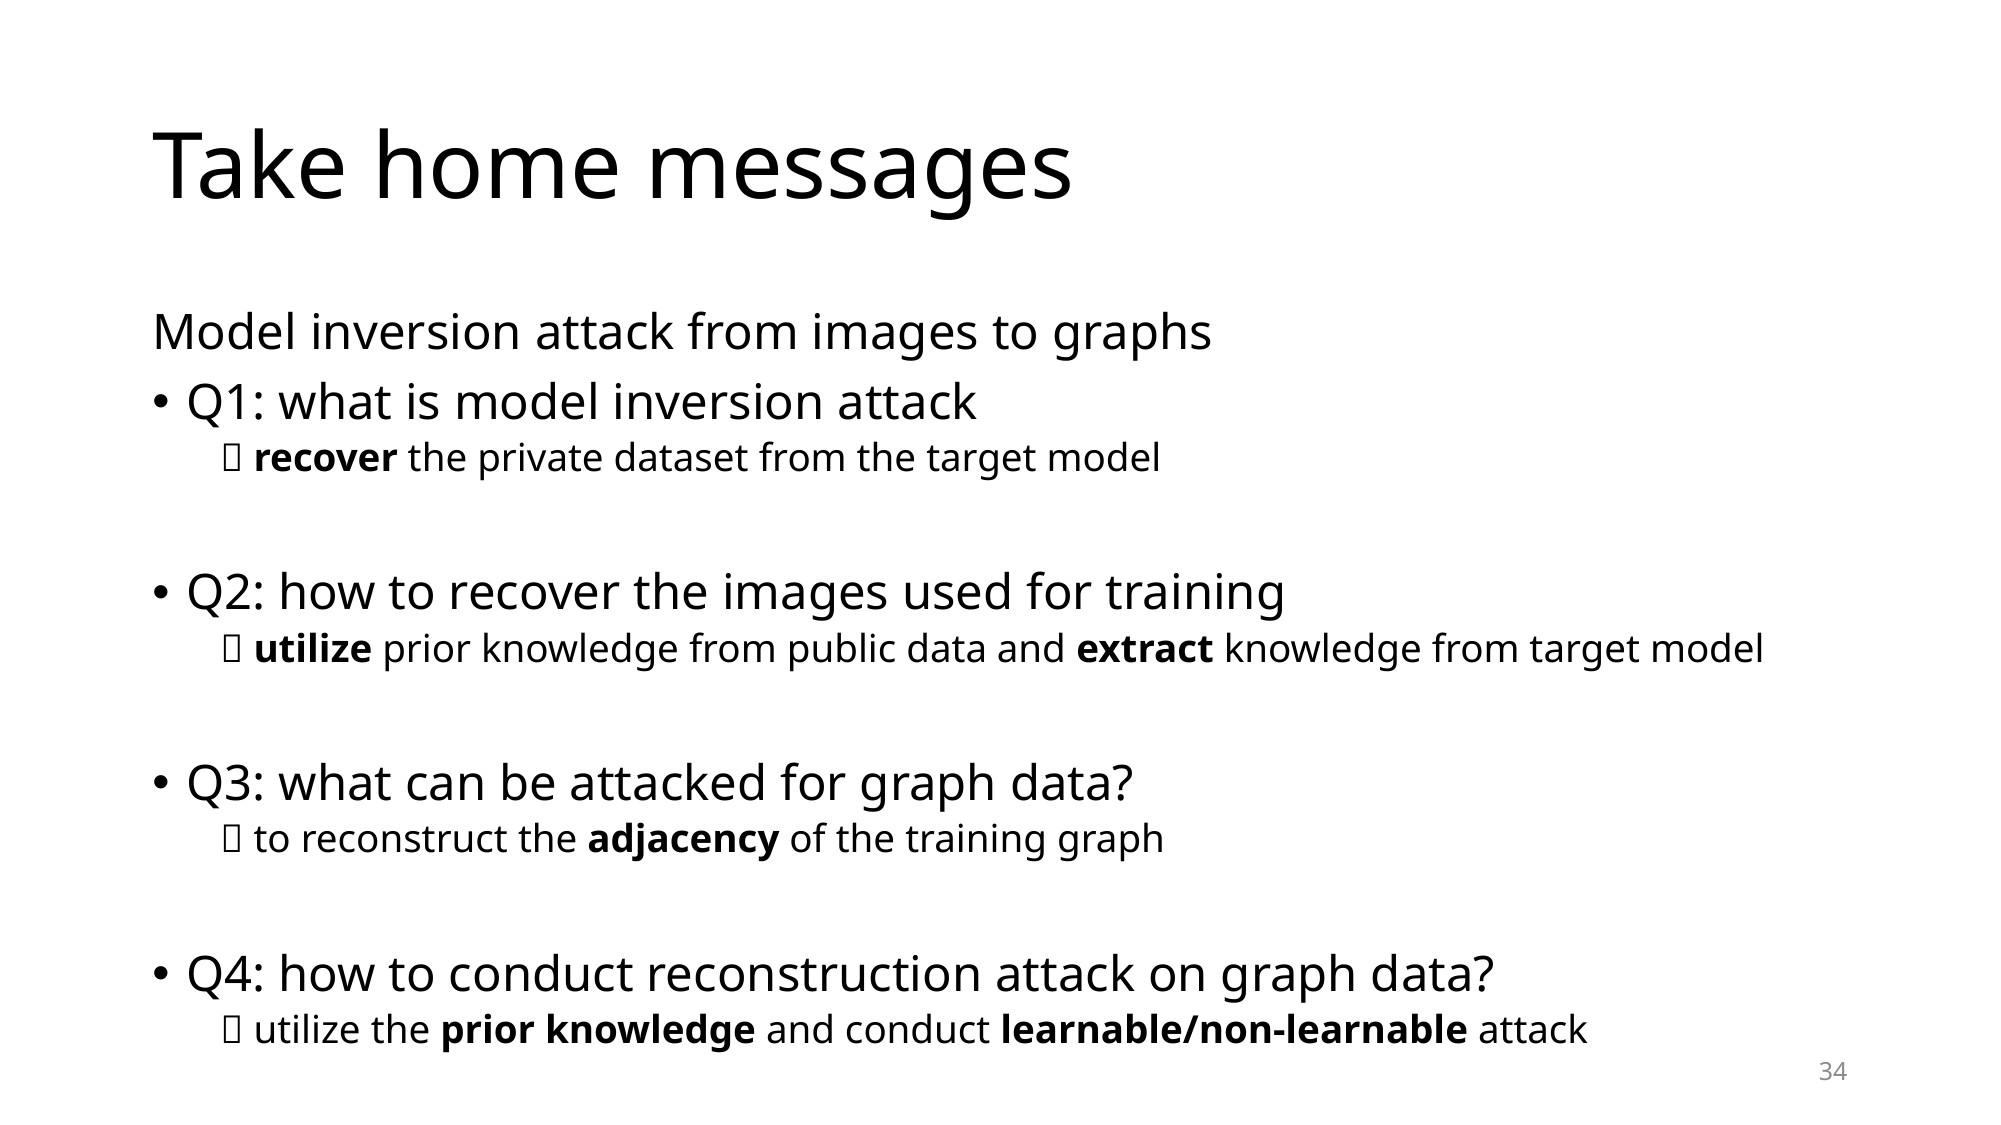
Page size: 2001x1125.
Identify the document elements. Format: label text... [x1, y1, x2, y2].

list Model inversion attack from images to graphs Q1: what is model inversion attack  recover the private dataset from the target model Q2: how to recover the images used for training  utilize prior knowledge from public data and extract knowledge from target model Q3: what can be attacked for graph data?  to reconstruct the adjacency of the training graph Q4: how to conduct reconstruction attack on graph data?  utilize the prior knowledge and conduct learnable/non-learnable attack [137, 299, 1955, 1066]
slide_number 34 [1412, 1042, 1863, 1103]
title Take home messages [137, 59, 1863, 278]
